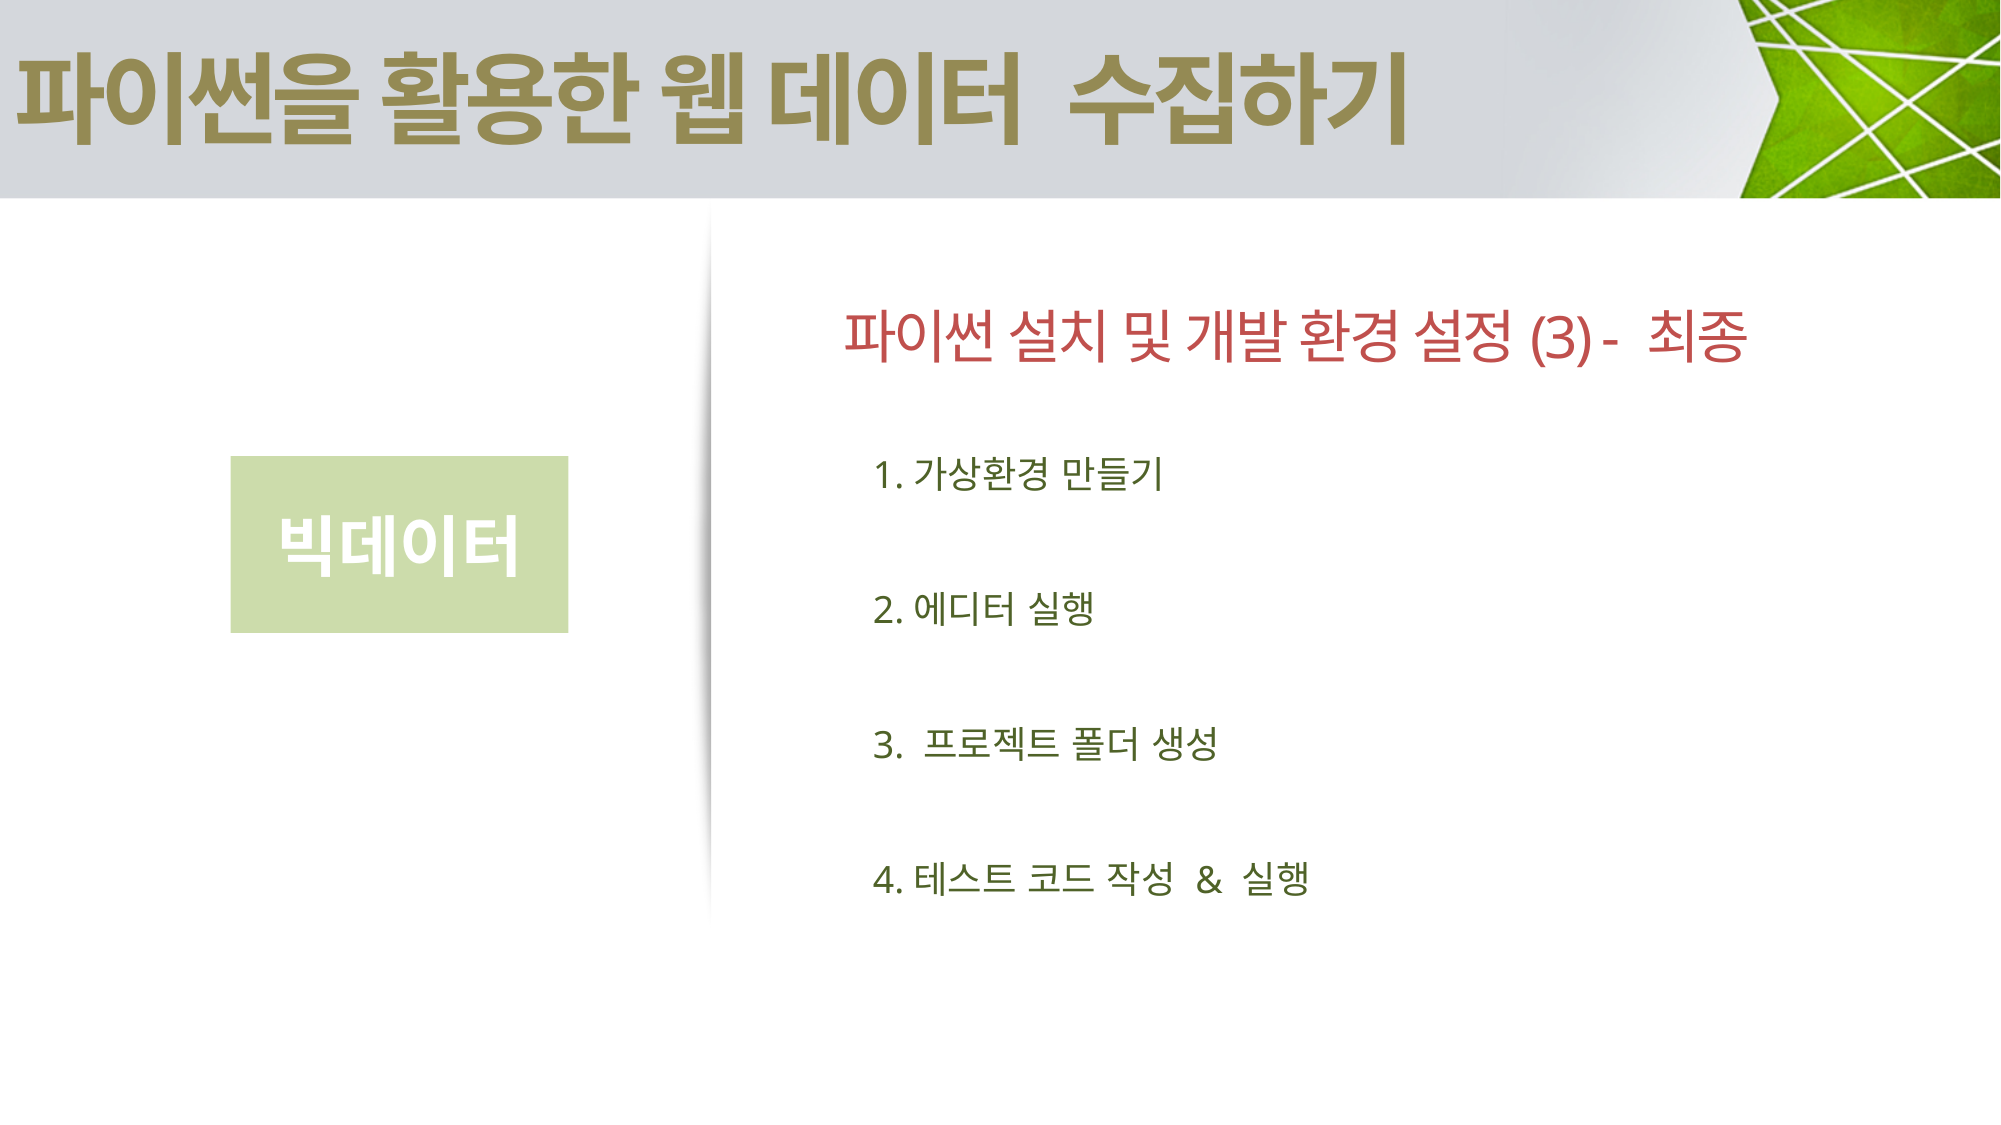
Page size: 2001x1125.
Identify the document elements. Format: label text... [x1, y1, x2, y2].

text_box 파이썬 설치 및 개발 환경 설정(3) - 최종 [828, 299, 1839, 371]
text_box 빅데이터 [230, 456, 569, 633]
picture [0, 0, 2001, 1125]
title 파이썬을 활용한 웹 데이터 수집하기 [0, 0, 2000, 194]
text_box 1.가상환경 만들기 2.에디터 실행 3. 프로젝트 폴더 생성 4.테스트 코드 작성 & 실행 [858, 420, 1361, 908]
